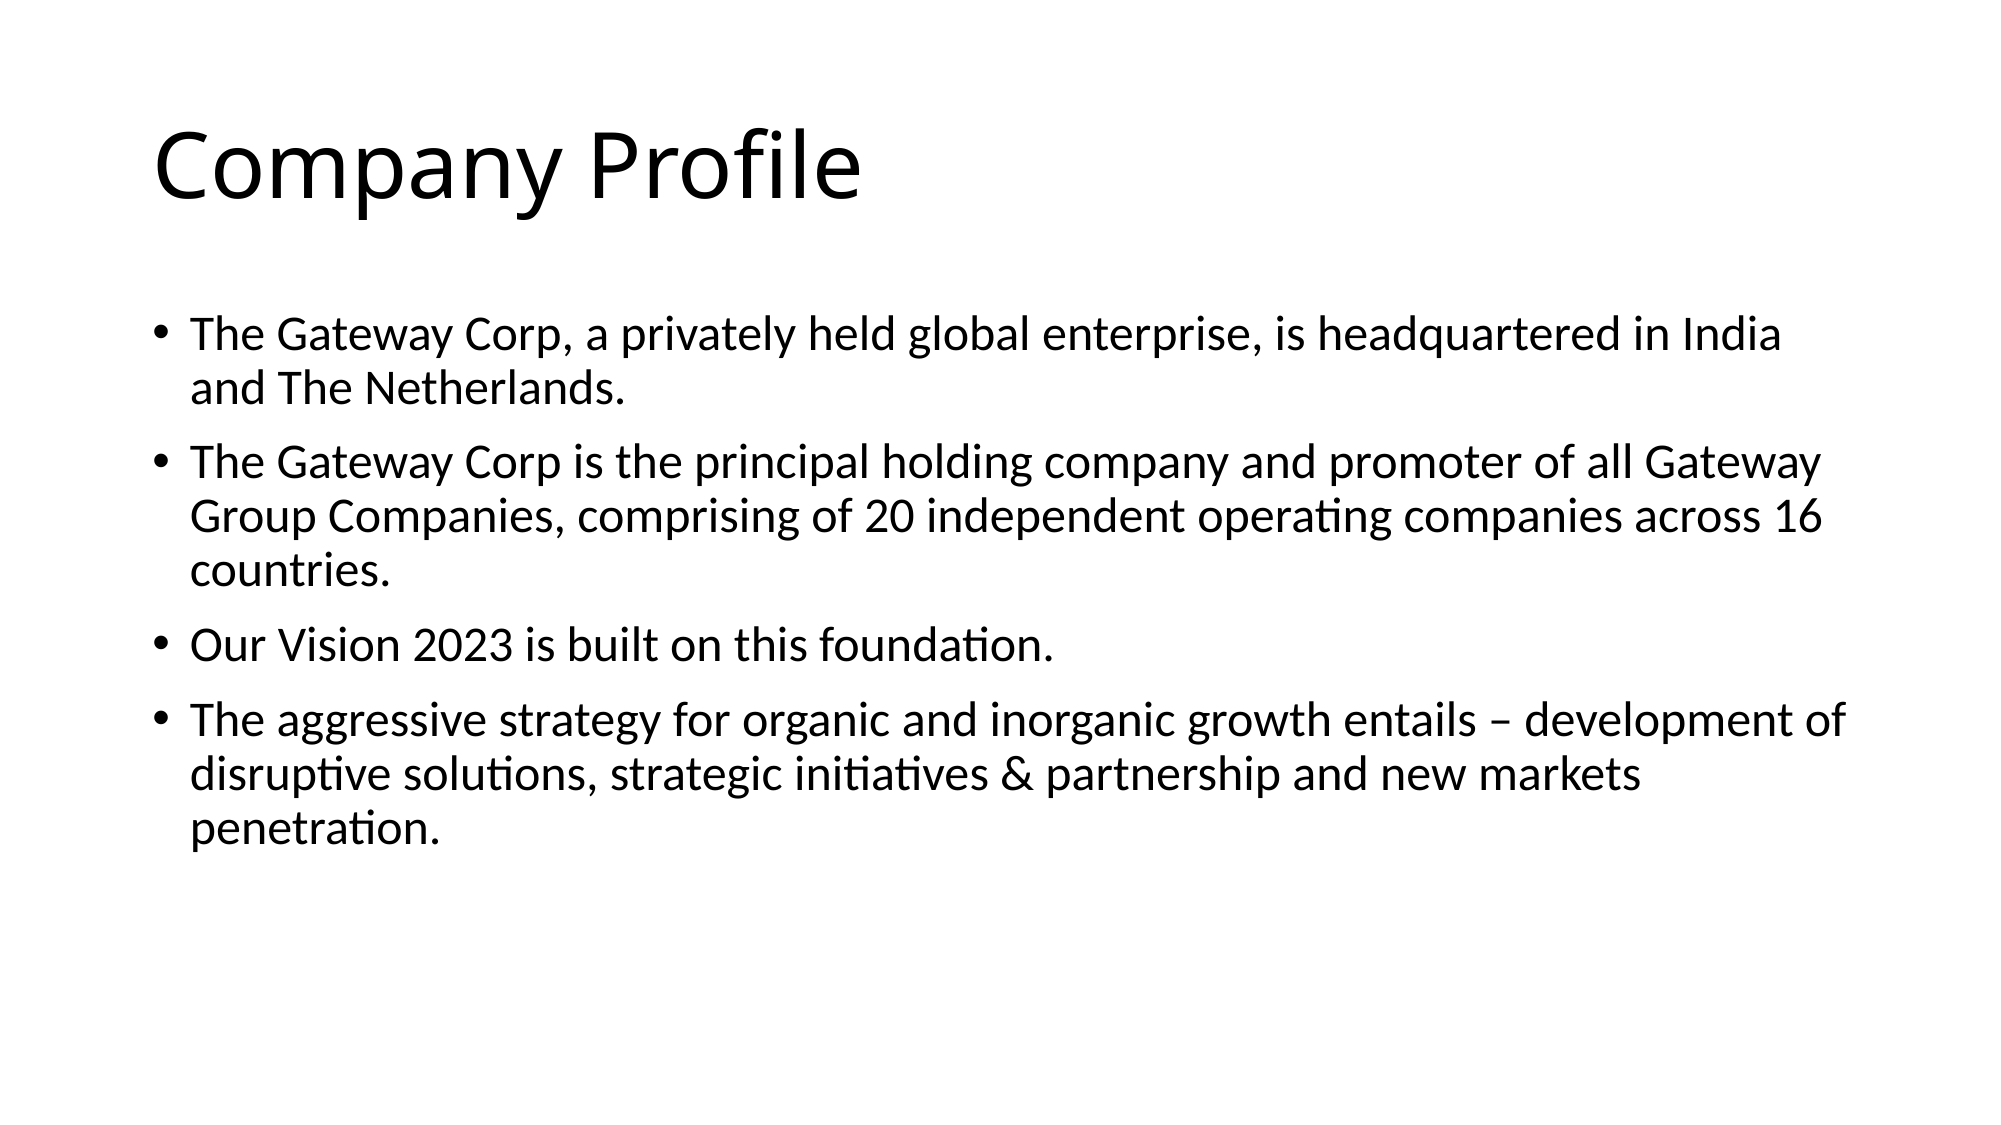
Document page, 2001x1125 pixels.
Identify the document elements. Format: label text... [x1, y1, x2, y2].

title Company Profile [137, 59, 1863, 278]
list The Gateway Corp, a privately held global enterprise, is headquartered in India and The Netherlands. The Gateway Corp is the principal holding company and promoter of all Gateway Group Companies, comprising of 20 independent operating companies across 16 countries. Our Vision 2023 is built on this foundation. The aggressive strategy for organic and inorganic growth entails – development of disruptive solutions, strategic initiatives & partnership and new markets penetration. [137, 299, 1863, 1014]
